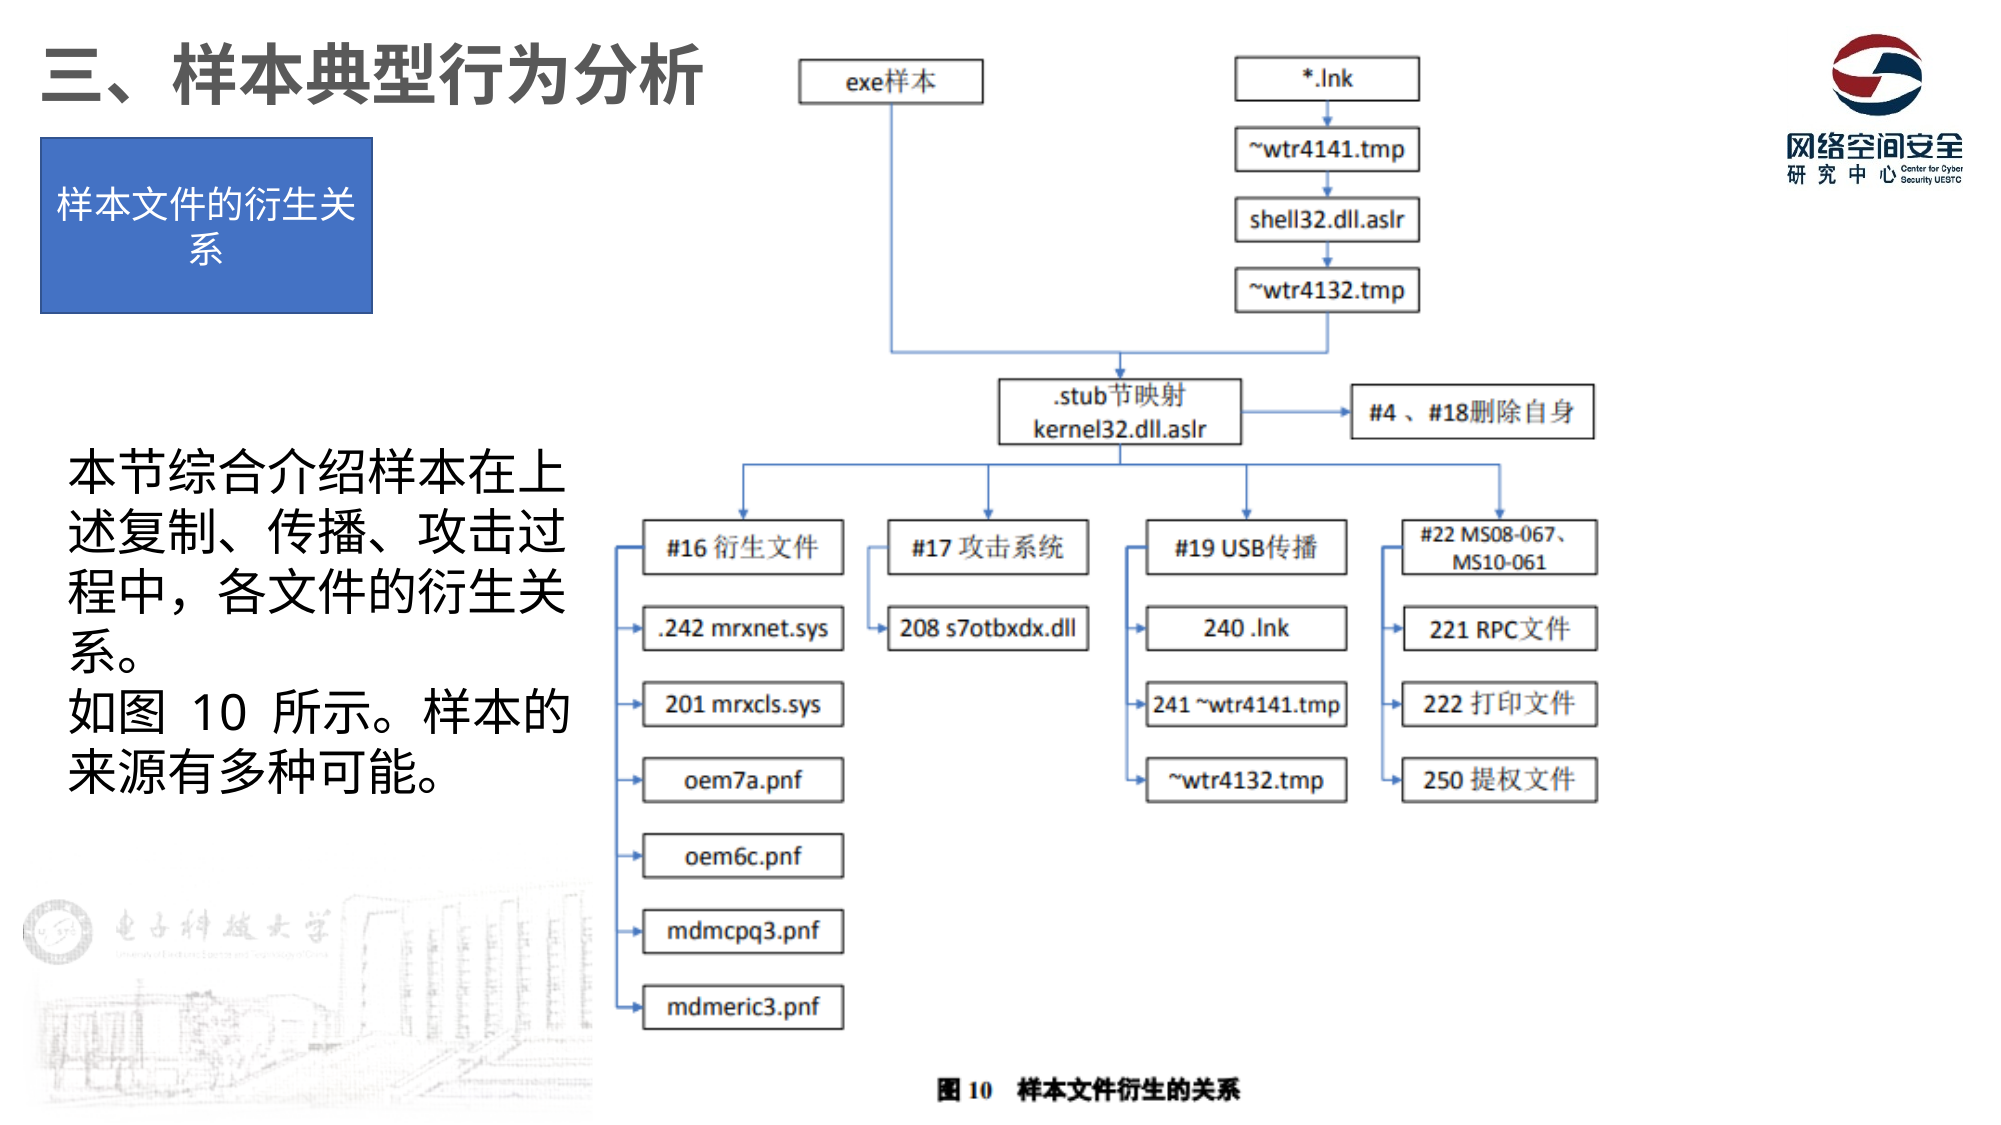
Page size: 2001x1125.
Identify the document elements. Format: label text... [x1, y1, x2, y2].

text_box 样本文件的衍生关系 [40, 137, 373, 314]
text_box 本节综合介绍样本在上述复制、传播、攻击过程中，各文件的衍生关系。 如图 10 所示。样本的来源有多种可能。 [52, 433, 592, 809]
picture [1787, 26, 1963, 191]
picture [592, 37, 1613, 1125]
text_box 三、样本典型行为分析 [23, 25, 1678, 121]
